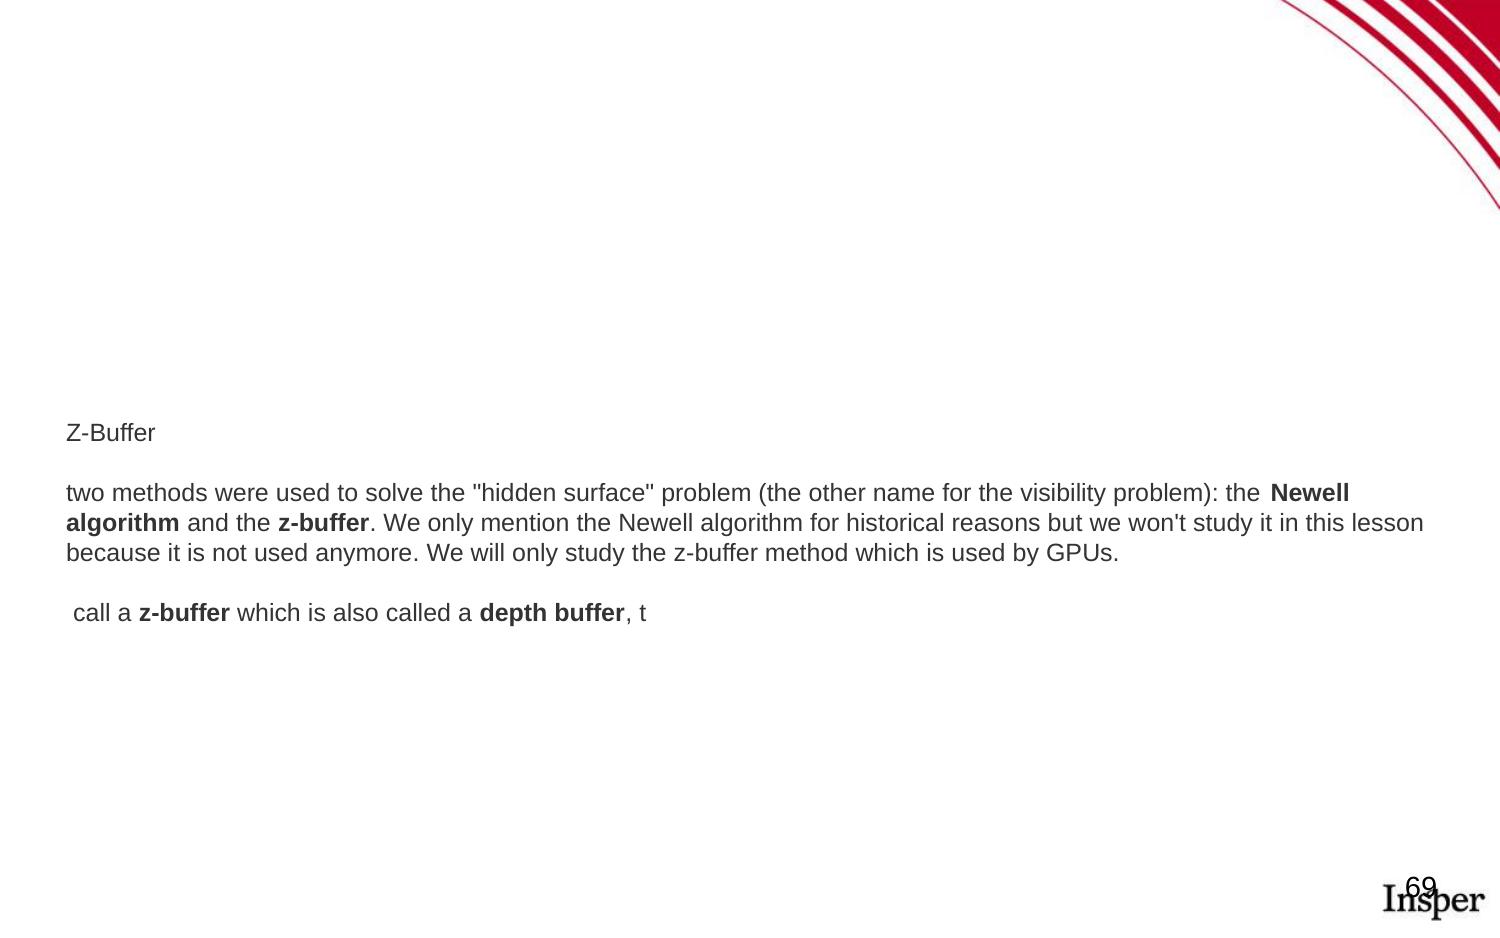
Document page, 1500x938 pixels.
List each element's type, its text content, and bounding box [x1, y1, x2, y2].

list Z-Buffer two methods were used to solve the "hidden surface" problem (the other name for the visibility problem): the Newell algorithm and the z-buffer. We only mention the Newell algorithm for historical reasons but we won't study it in this lesson because it is not used anymore. We will only study the z-buffer method which is used by GPUs. call a z-buffer which is also called a depth buffer, t [51, 210, 1449, 833]
slide_number 69 [1389, 849, 1480, 922]
picture [249, 0, 1500, 938]
